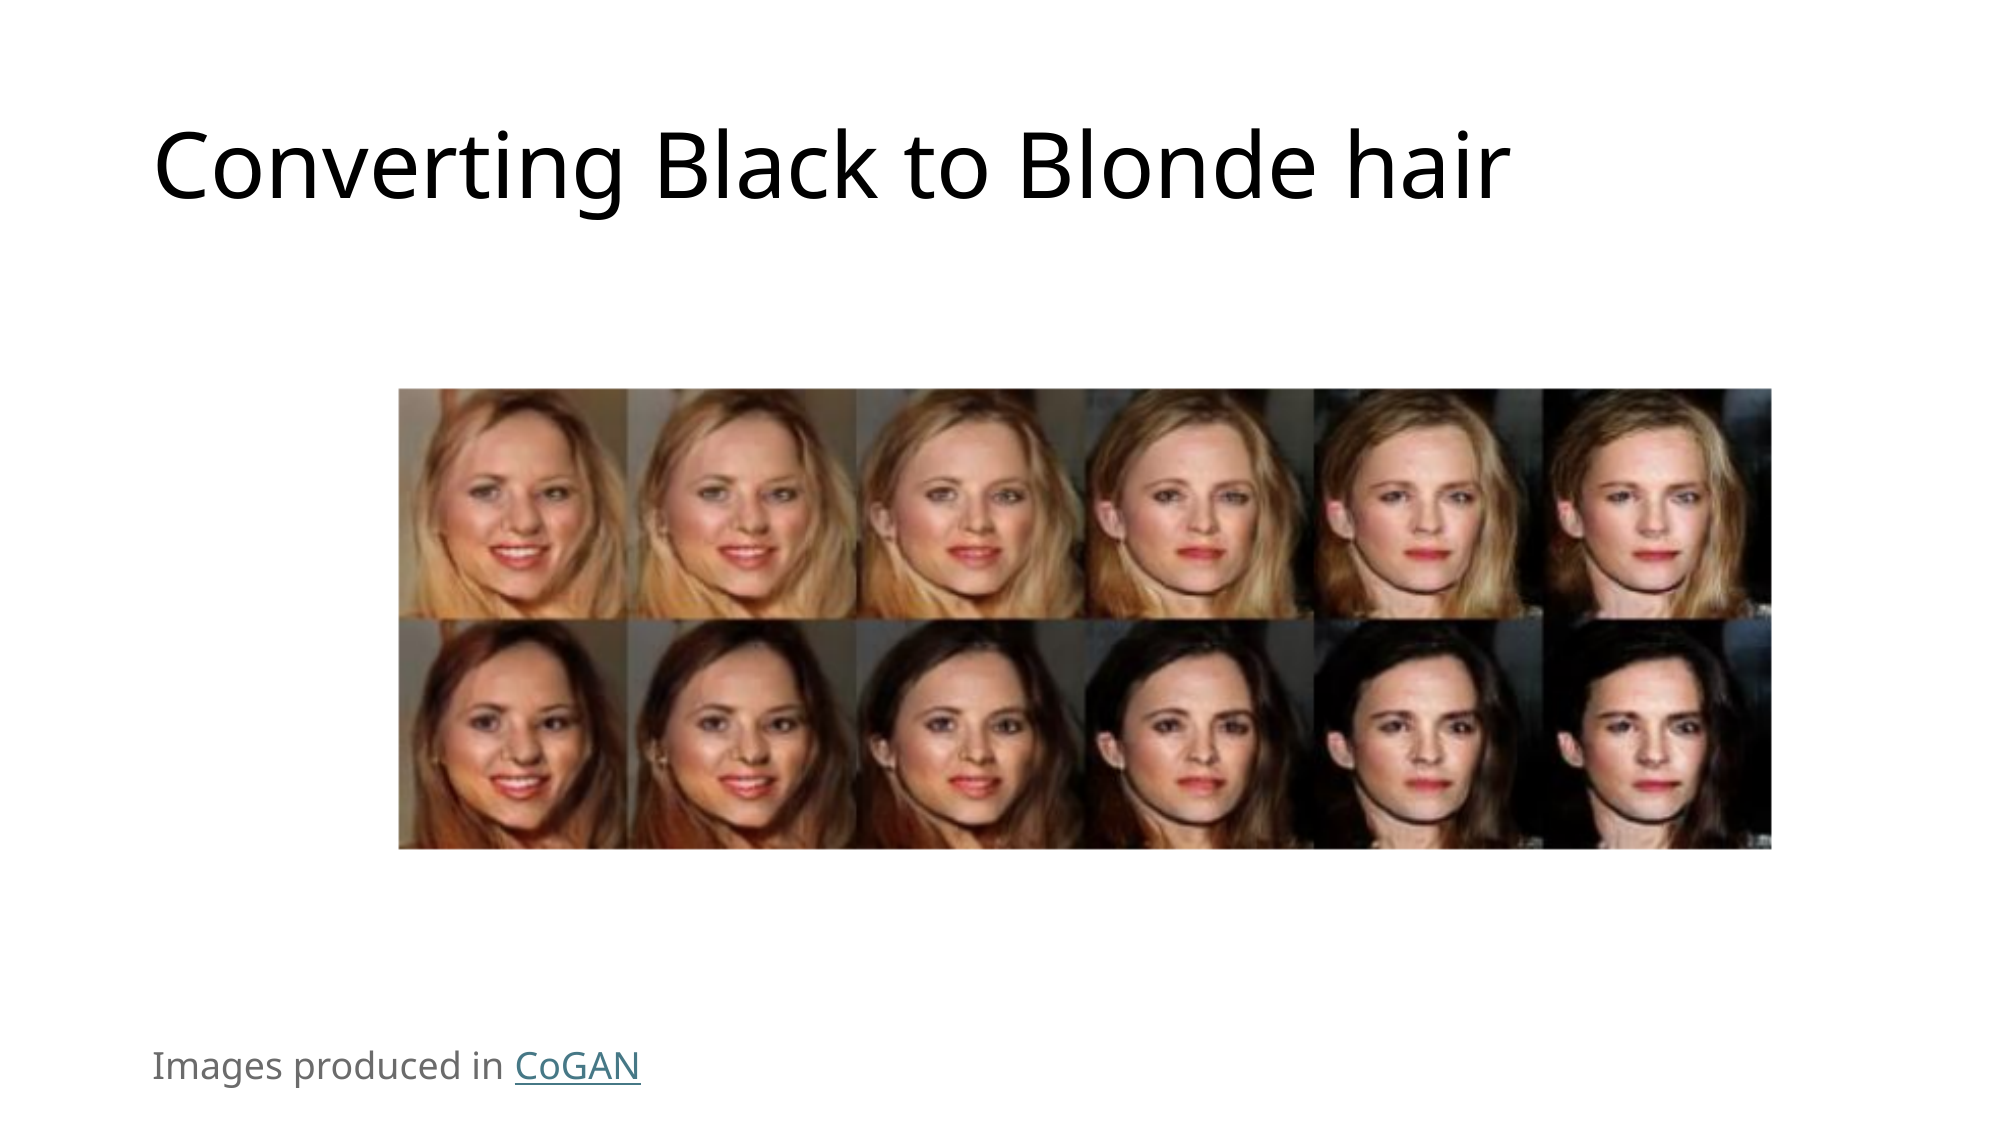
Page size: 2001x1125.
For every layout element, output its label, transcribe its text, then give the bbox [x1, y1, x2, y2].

picture [82, 336, 2000, 861]
title Converting Black to Blonde hair [137, 59, 1863, 278]
text_box Images produced in CoGAN [137, 1034, 1208, 1101]
